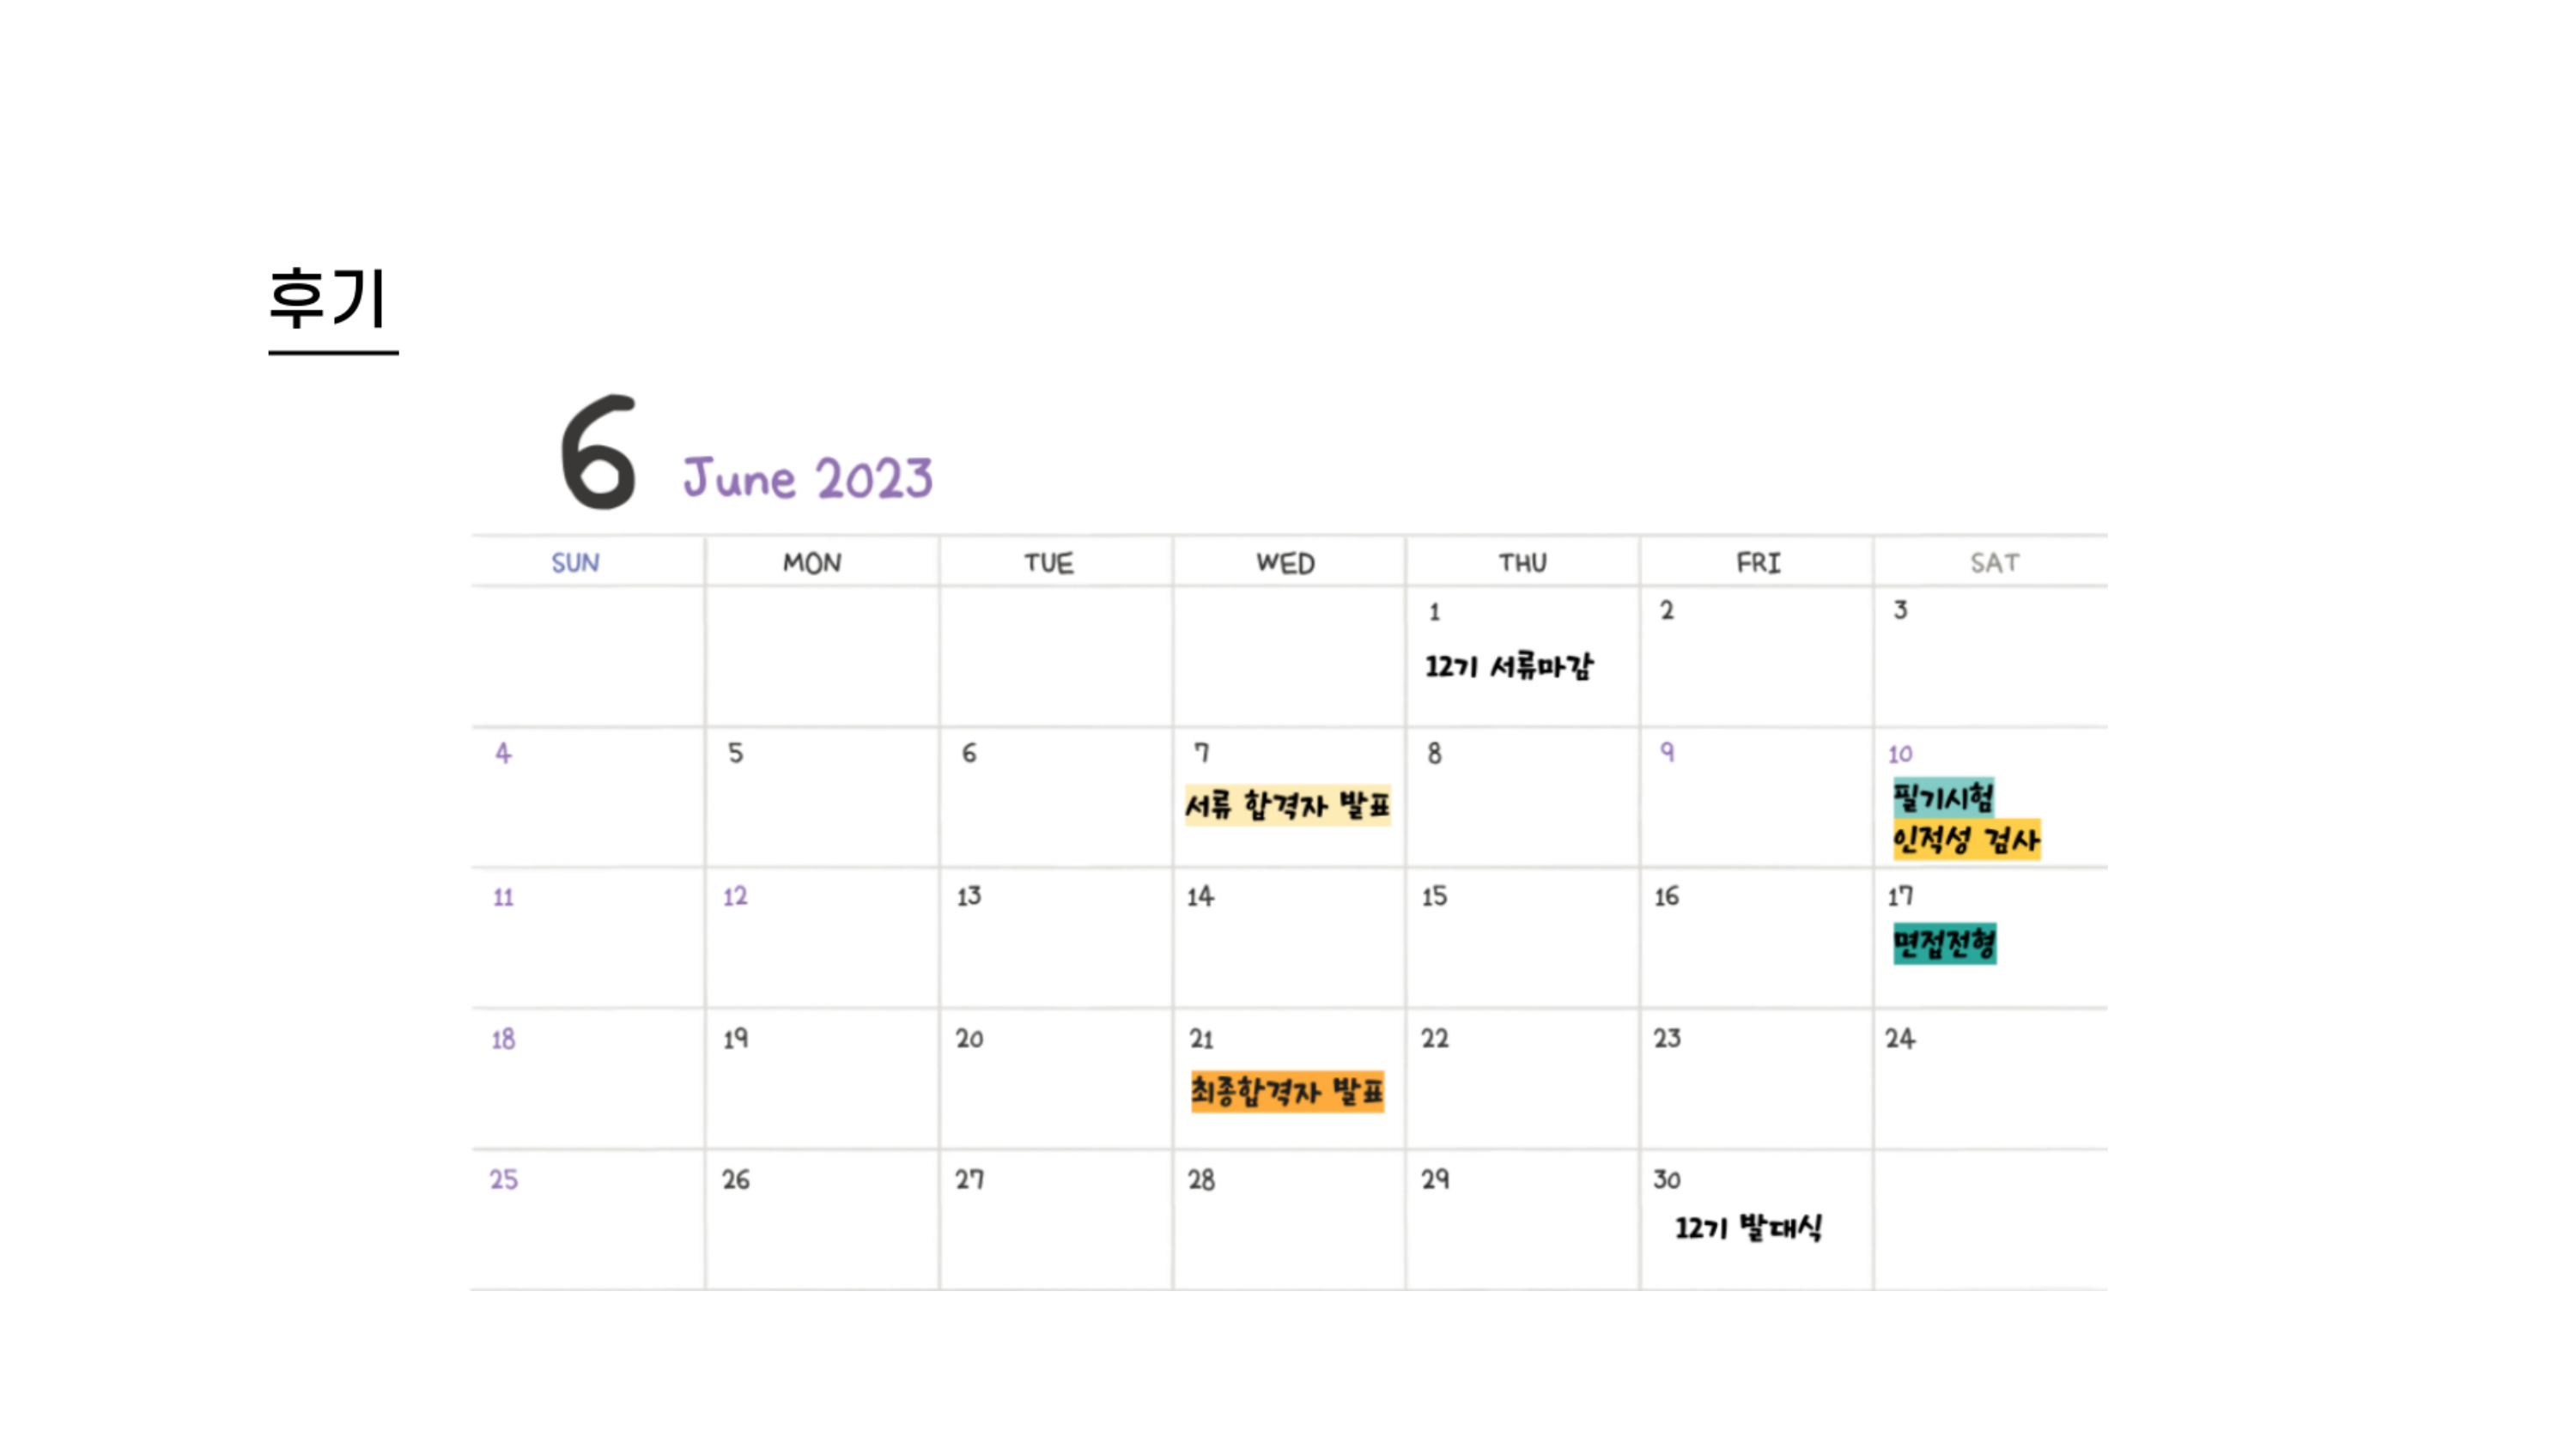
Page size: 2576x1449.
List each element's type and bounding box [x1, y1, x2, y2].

text_box [268, 344, 400, 361]
text_box [467, 367, 2108, 1292]
picture [257, 245, 422, 361]
